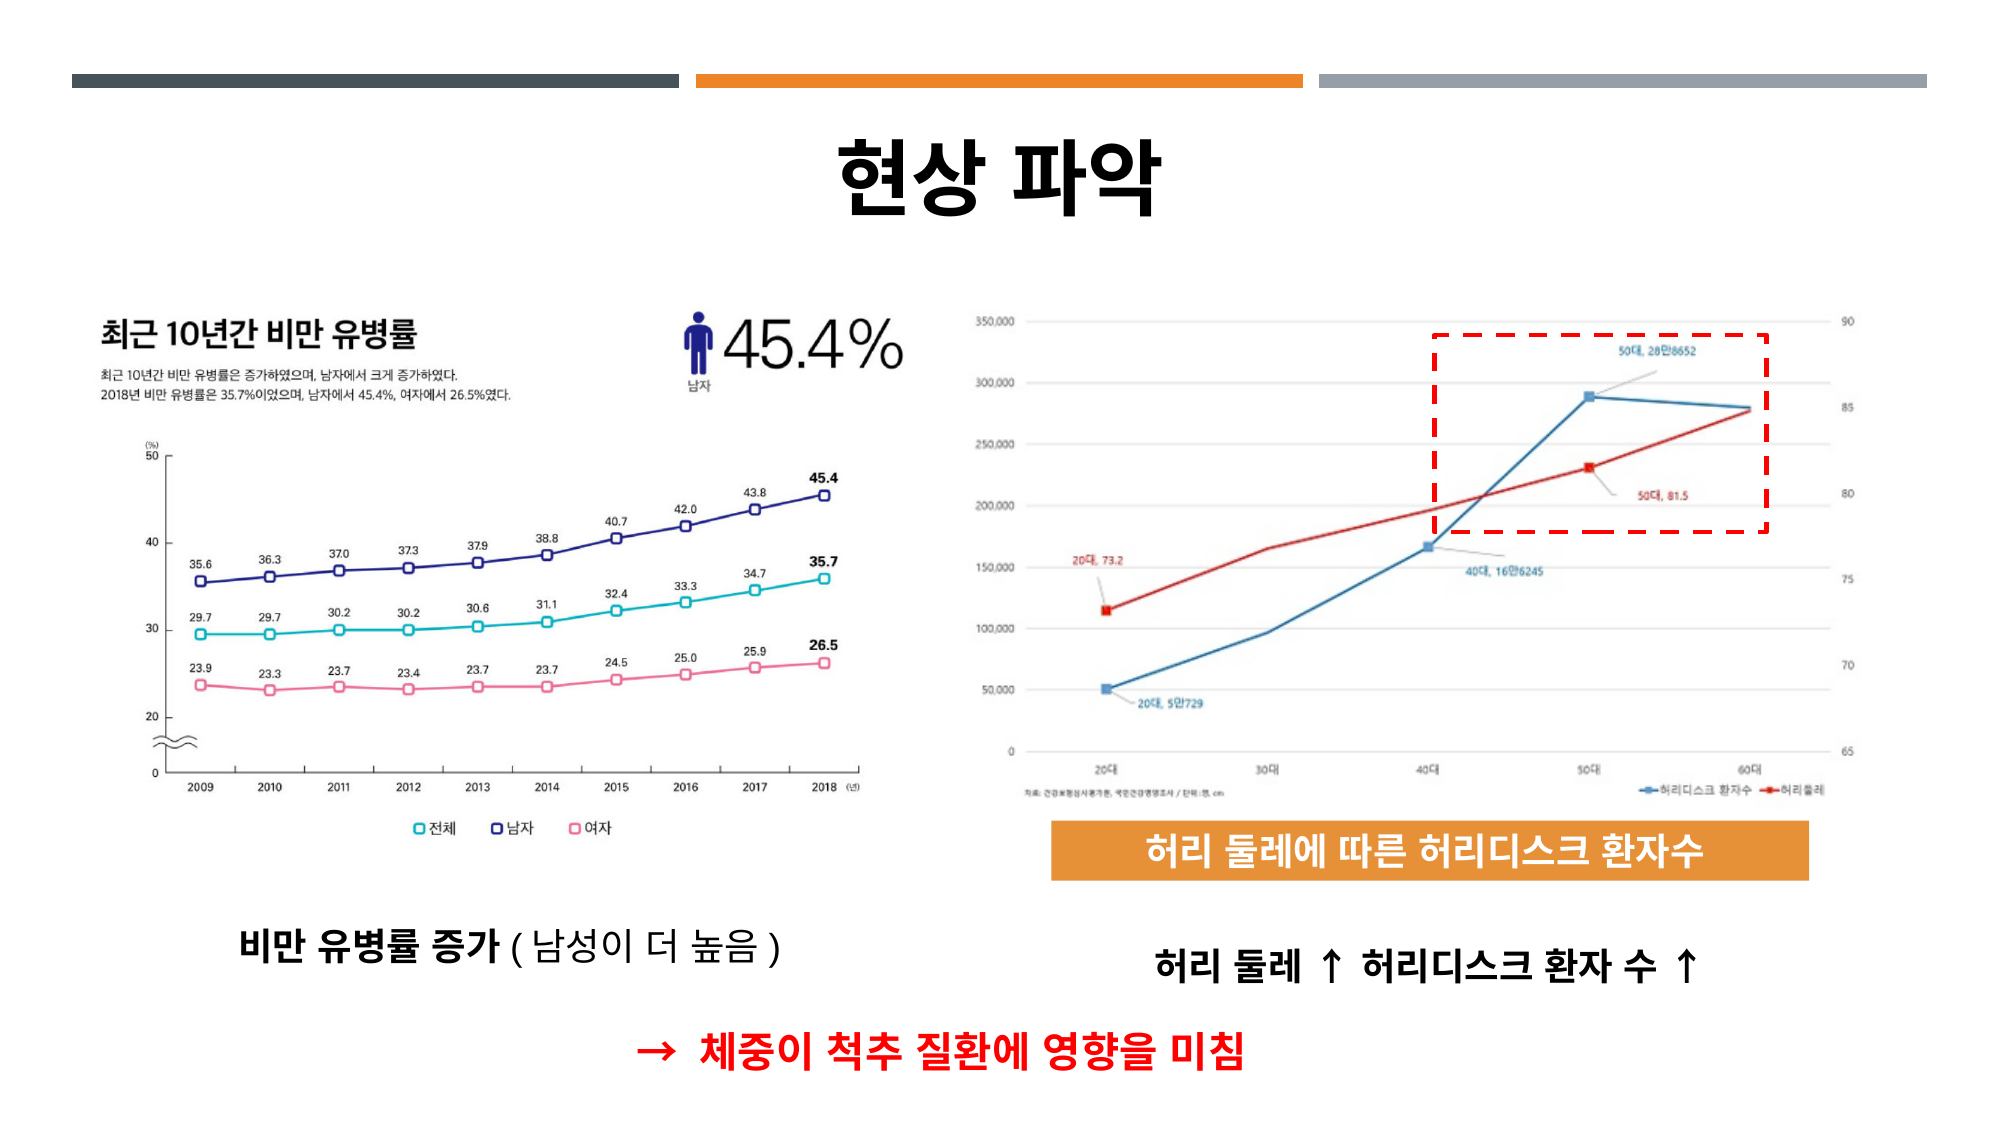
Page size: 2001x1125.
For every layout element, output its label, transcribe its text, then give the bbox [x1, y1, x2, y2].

text_box [143, 884, 917, 1014]
text_box 비만 유병률 증가(남성이 더 높음) [115, 915, 904, 976]
picture [80, 304, 917, 854]
text_box 허리 둘레 ↑ 허리디스크 환자 수 ↑ [1093, 913, 1767, 979]
picture [941, 287, 1920, 838]
text_box 허리 둘레에 따른 허리디스크 환자수 [1051, 845, 1810, 881]
text_box → 체중이 척추 질환에 영향을 미침 [621, 1010, 1379, 1091]
text_box 현상 파악 [71, 118, 1929, 234]
